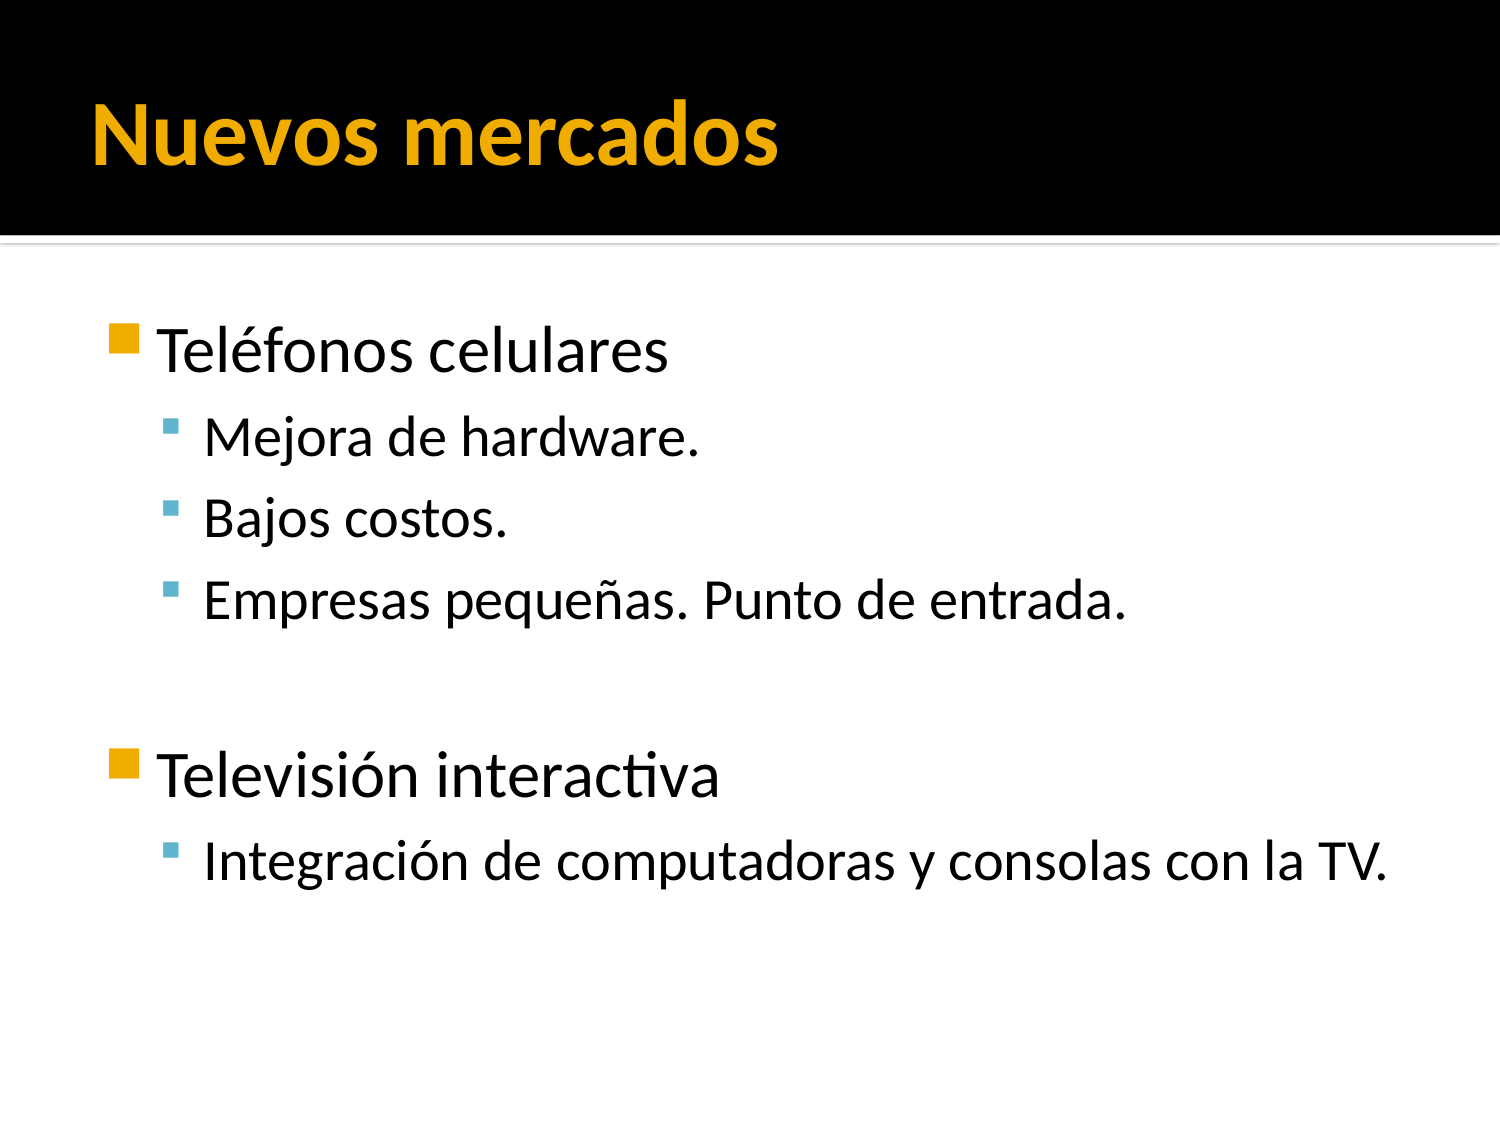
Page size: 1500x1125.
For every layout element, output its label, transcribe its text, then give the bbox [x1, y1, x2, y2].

list Teléfonos celulares Mejora de hardware. Bajos costos. Empresas pequeñas. Punto de entrada. Televisión interactiva Integración de computadoras y consolas con la TV. [75, 291, 1425, 1050]
title Nuevos mercados [75, 25, 1425, 231]
